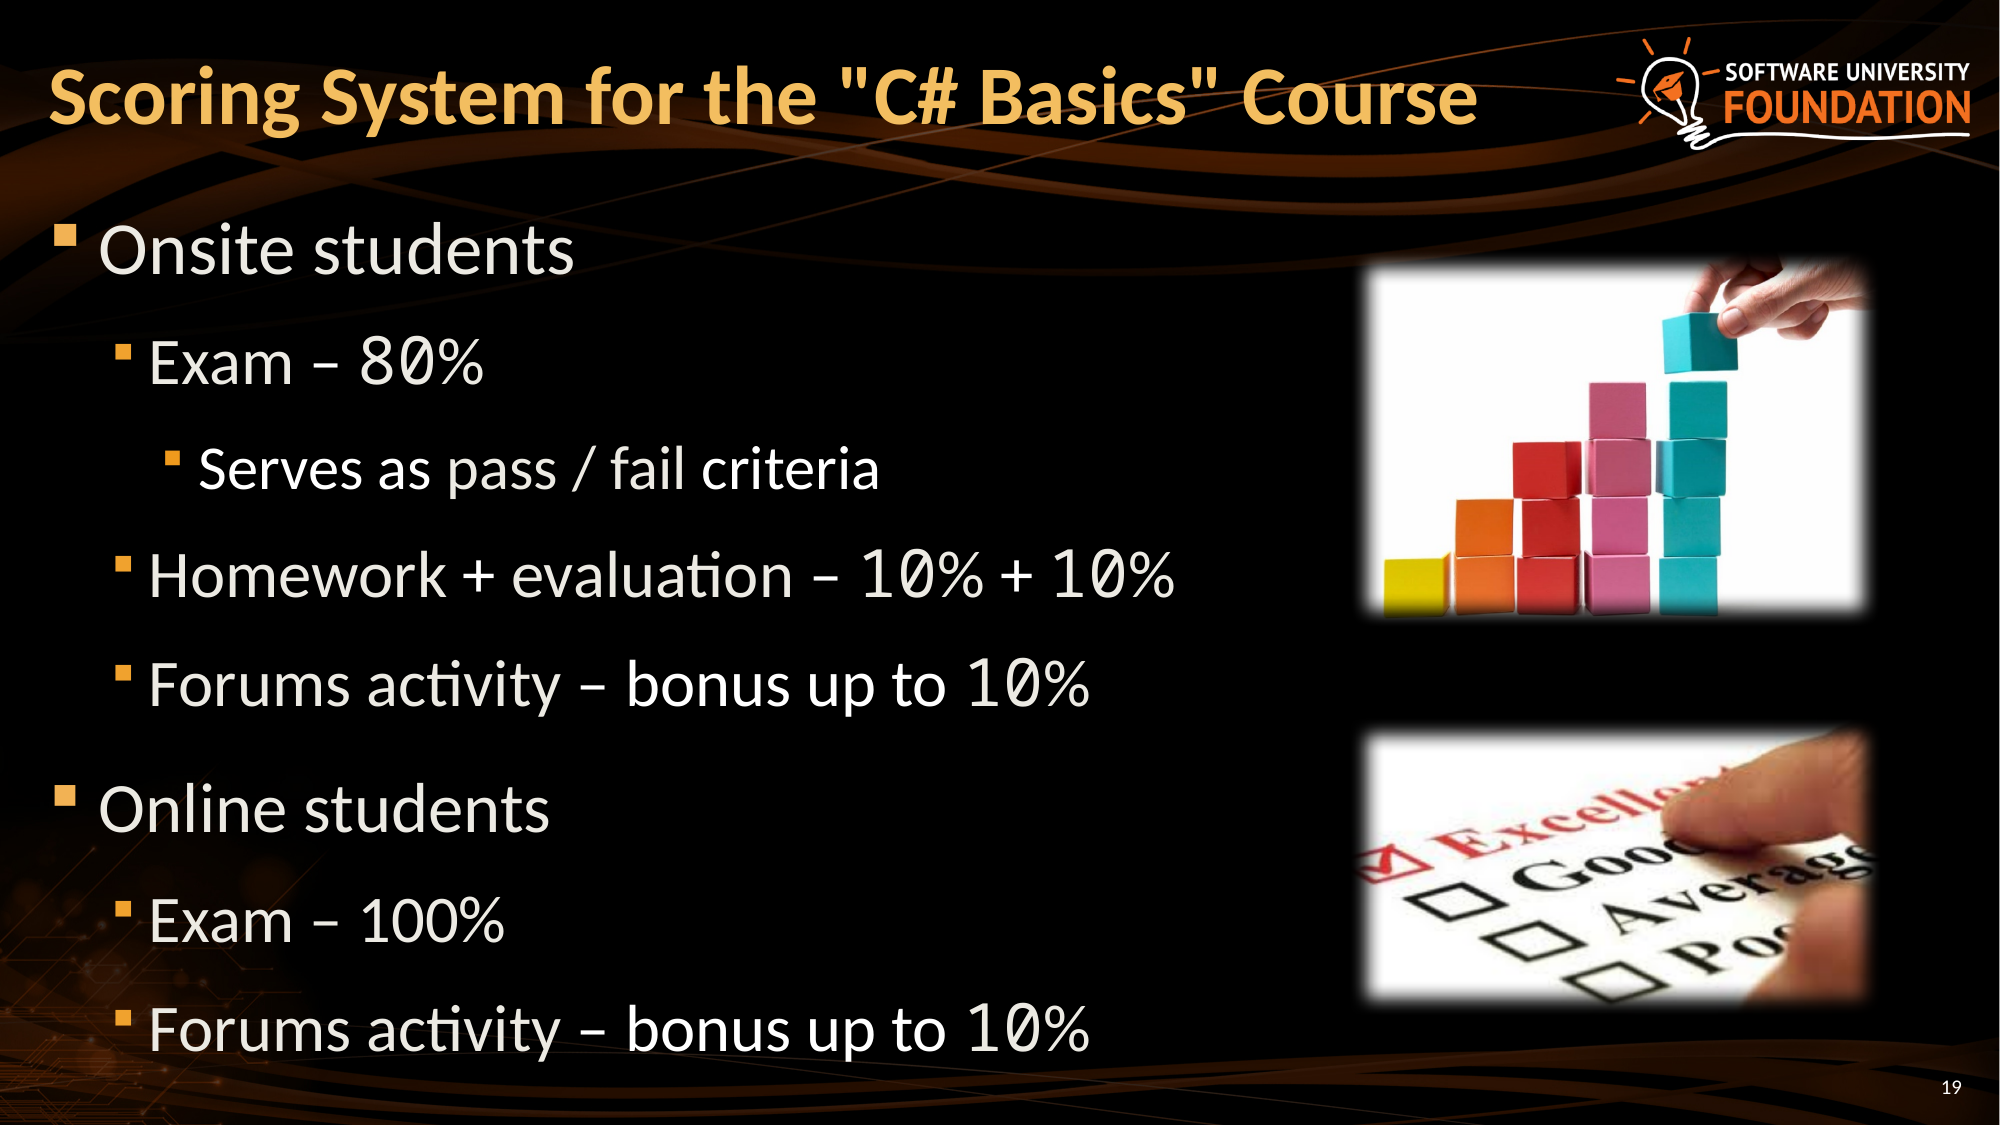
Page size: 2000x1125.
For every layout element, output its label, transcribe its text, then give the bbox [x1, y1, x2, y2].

title Scoring System for the "C# Basics" Course [30, 6, 1602, 189]
picture [0, 0, 2000, 1125]
list Onsite students Exam – 80% Serves as pass / fail criteria Homework + evaluation – 10% + 10% Forums activity – bonus up to 10% Online students Exam – 100% Forums activity – bonus up to 10% [31, 188, 1968, 1103]
